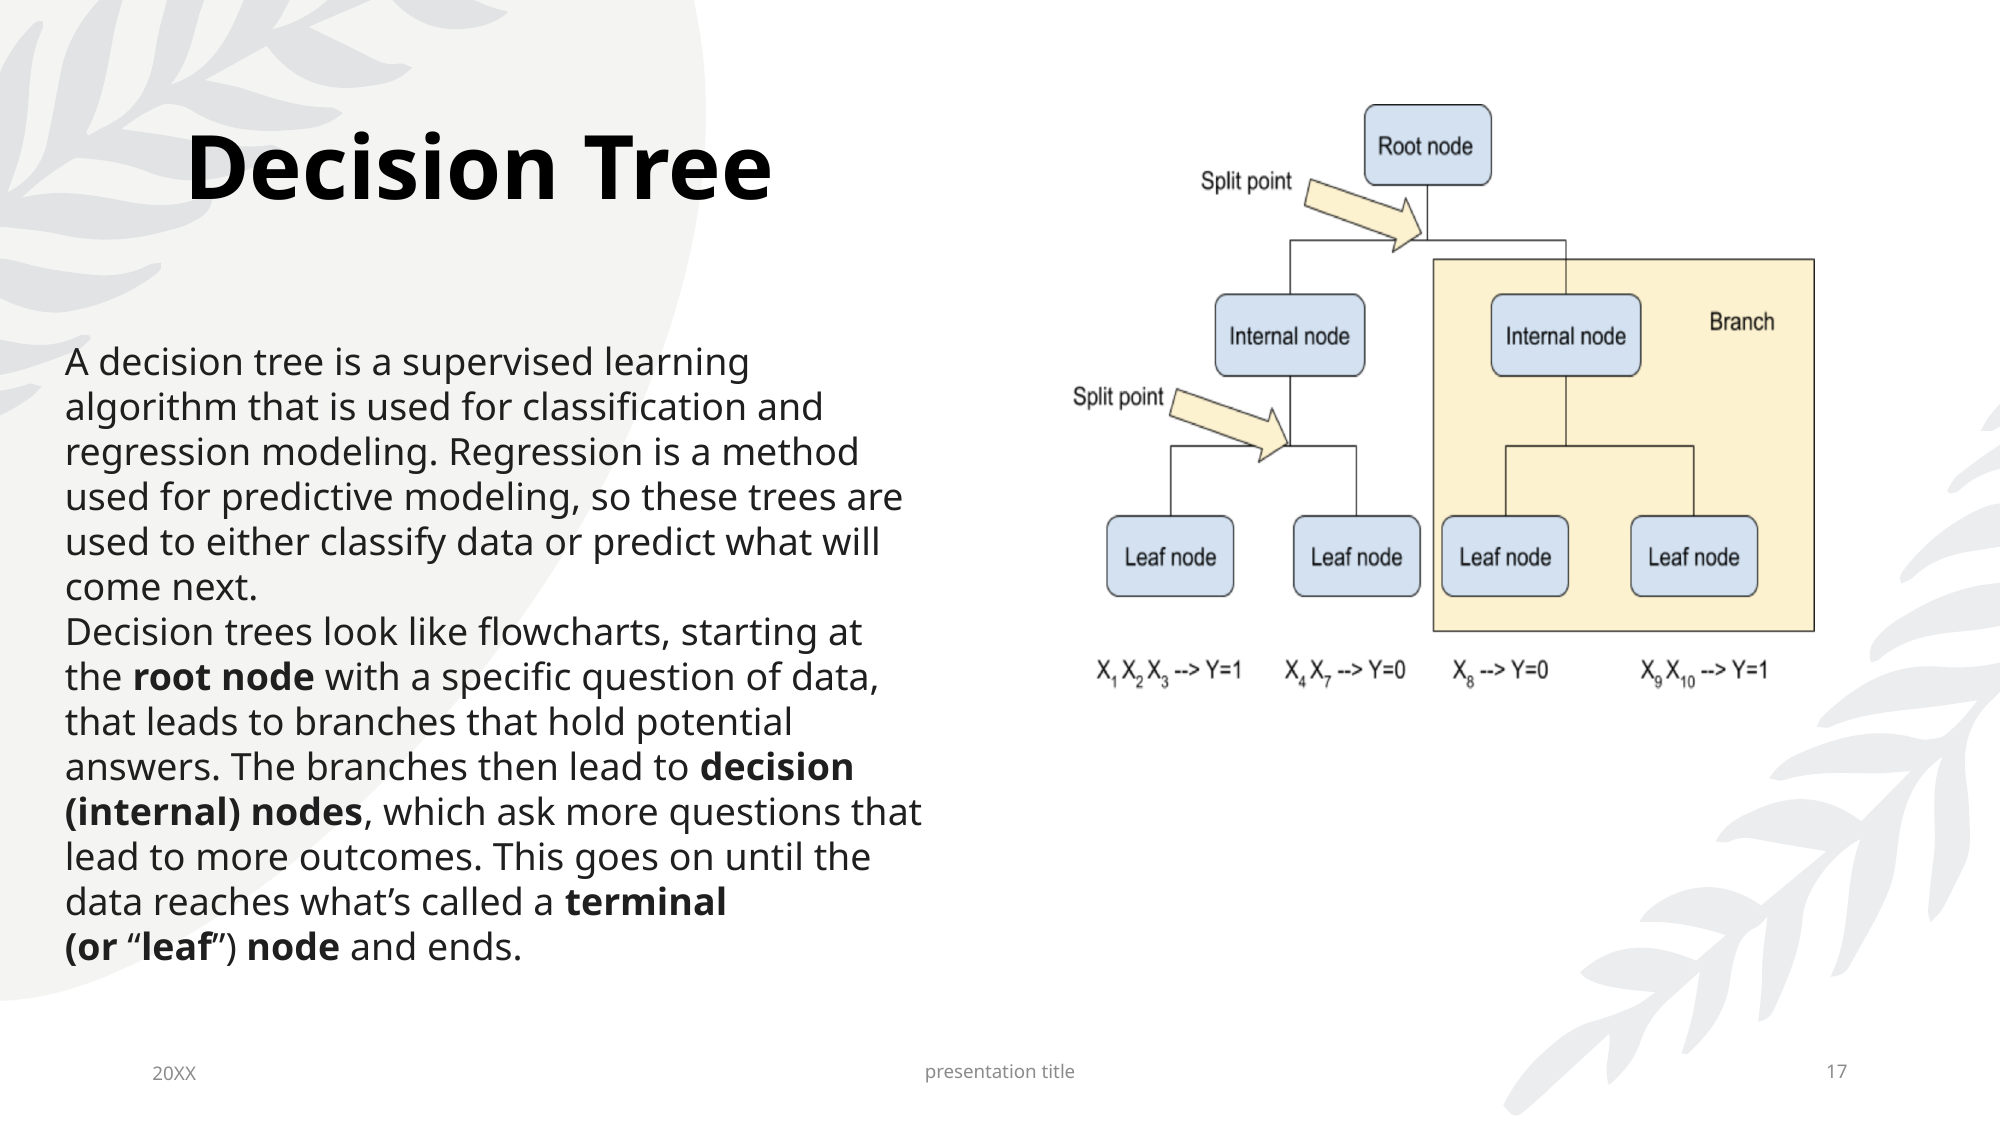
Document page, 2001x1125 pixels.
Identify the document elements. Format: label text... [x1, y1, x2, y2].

footer presentation title [662, 1042, 1338, 1103]
picture [1023, 92, 1841, 700]
slide_number 20XX [137, 1042, 588, 1103]
text_box A decision tree is a supervised learning algorithm that is used for classification and regression modeling. Regression is a method used for predictive modeling, so these trees are used to either classify data or predict what will come next. Decision trees look like flowcharts, starting at the root node with a specific question of data, that leads to branches that hold potential answers. The branches then lead to decision (internal) nodes, which ask more questions that lead to more outcomes. This goes on until the data reaches what’s called a terminal (or “leaf”) node and ends. [50, 330, 946, 976]
slide_number 17 [1412, 1042, 1863, 1103]
title Decision Tree [94, 115, 865, 227]
